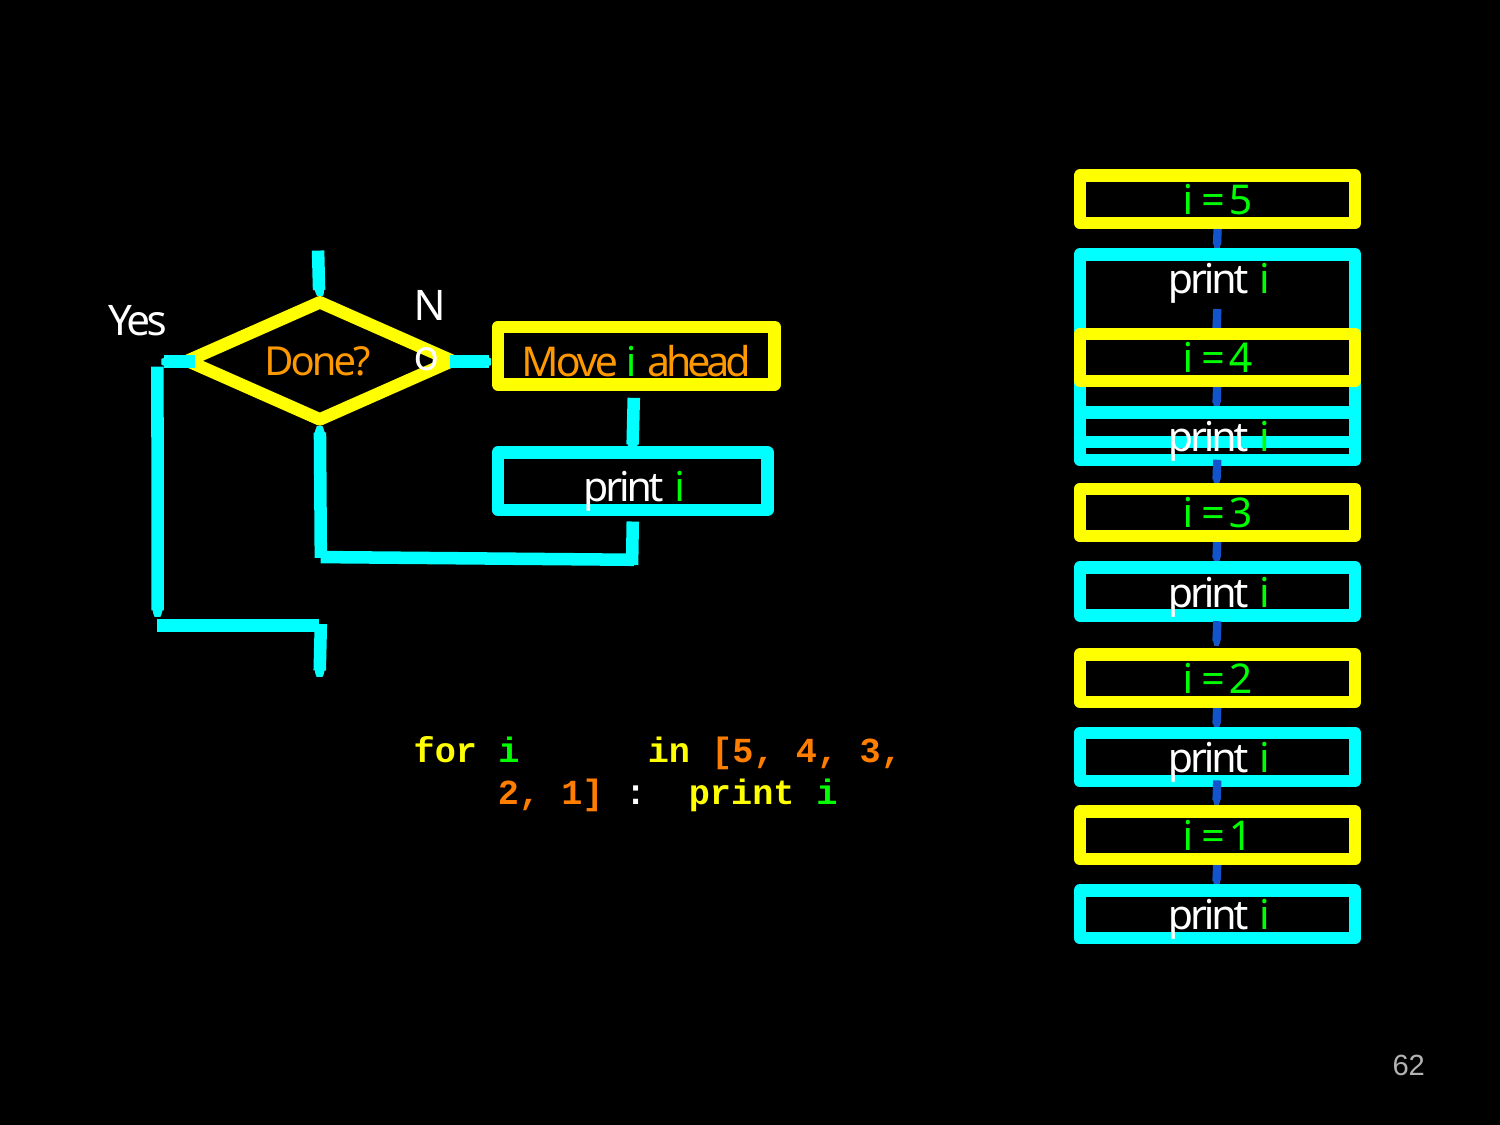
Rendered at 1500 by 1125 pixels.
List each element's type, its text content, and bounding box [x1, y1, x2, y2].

text_box [1213, 554, 1220, 563]
title print i [1079, 382, 1356, 412]
text_box [1213, 796, 1220, 805]
text_box i = 4 [1079, 333, 1356, 382]
text_box [1213, 399, 1220, 408]
text_box [314, 426, 325, 438]
text_box print i [1079, 733, 1356, 782]
text_box print i [1079, 412, 1356, 461]
text_box [1213, 637, 1220, 646]
text_box [314, 284, 325, 297]
text_box print i [1079, 890, 1356, 939]
text_box print i [498, 452, 768, 510]
text_box [187, 302, 412, 420]
text_box [627, 439, 638, 451]
text_box [1213, 720, 1220, 728]
text_box Yes [106, 292, 173, 344]
text_box [1213, 476, 1220, 484]
text_box [1213, 325, 1220, 333]
text_box Move i ahead [498, 326, 775, 385]
text_box i = 3 [1079, 488, 1356, 537]
text_box for i in [5, 4, 3, 2, 1] : print i [412, 725, 964, 812]
text_box i = 2 [1079, 654, 1356, 702]
text_box [314, 665, 325, 677]
title print i [1079, 254, 1356, 333]
text_box i = 1 [1079, 811, 1356, 859]
text_box No [412, 276, 468, 379]
text_box [1213, 877, 1220, 886]
text_box [480, 356, 492, 367]
text_box Done? [263, 334, 377, 384]
text_box print i [1079, 567, 1356, 616]
slide_number 62 [1080, 1046, 1425, 1092]
text_box [1213, 241, 1221, 250]
text_box [152, 605, 163, 617]
text_box i = 5 [1079, 175, 1356, 223]
text_box [161, 356, 173, 367]
